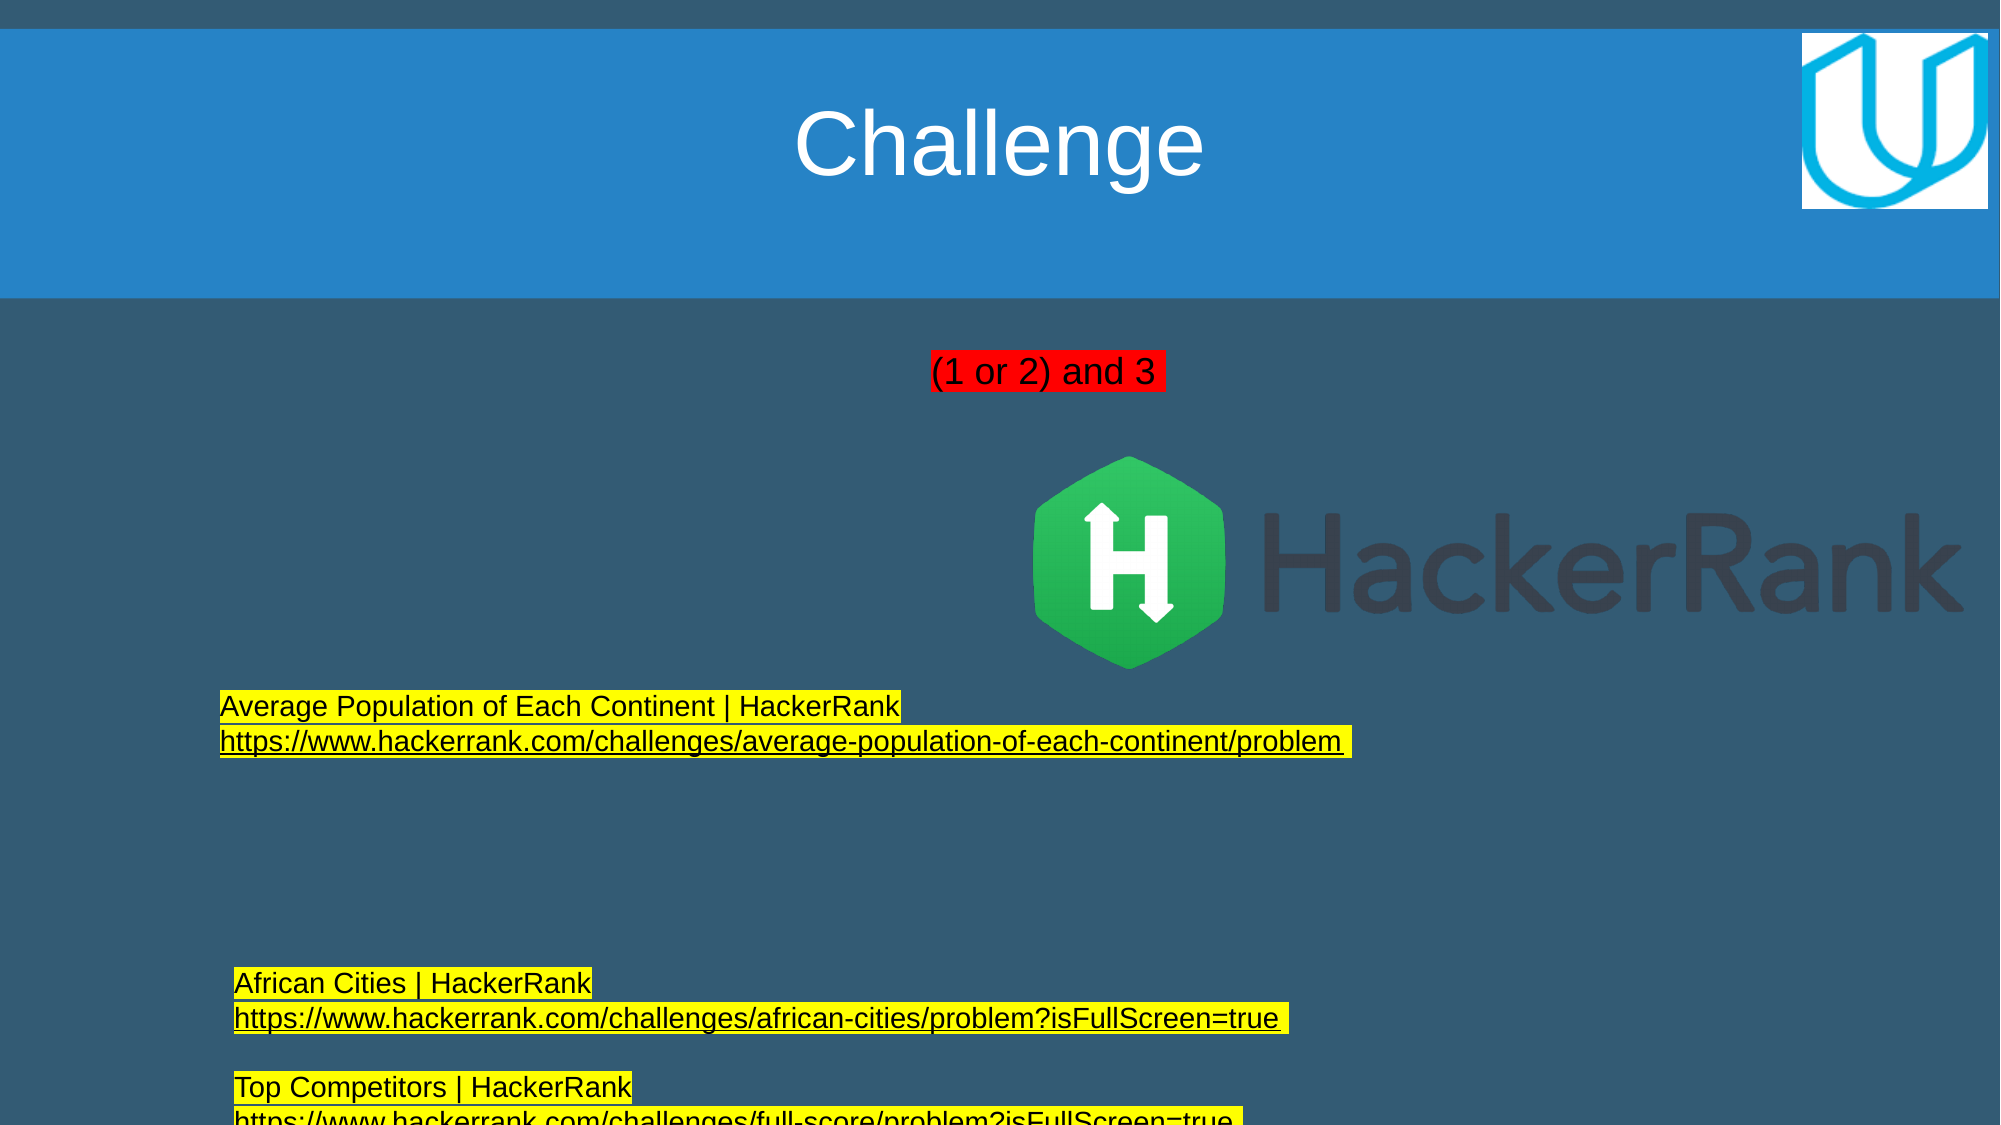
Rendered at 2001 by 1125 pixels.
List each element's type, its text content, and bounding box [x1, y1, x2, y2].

title Challenge [99, 44, 1900, 233]
picture [1900, 175, 1911, 189]
picture [1802, 33, 1988, 167]
text_box African Cities | HackerRank https://www.hackerrank.com/challenges/african-cities/problem?isFullScreen=true Top Competitors | HackerRank https://www.hackerrank.com/challenges/full-score/problem?isFullScreen=true [219, 948, 1823, 1125]
picture [1020, 289, 1976, 836]
text_box (1 or 2) and 3 [259, 331, 1015, 407]
text_box Average Population of Each Continent | HackerRank https://www.hackerrank.com/challenges/average-population-of-each-continent/problem [204, 672, 1015, 807]
picture [1932, 48, 1973, 166]
picture [1900, 124, 1988, 209]
